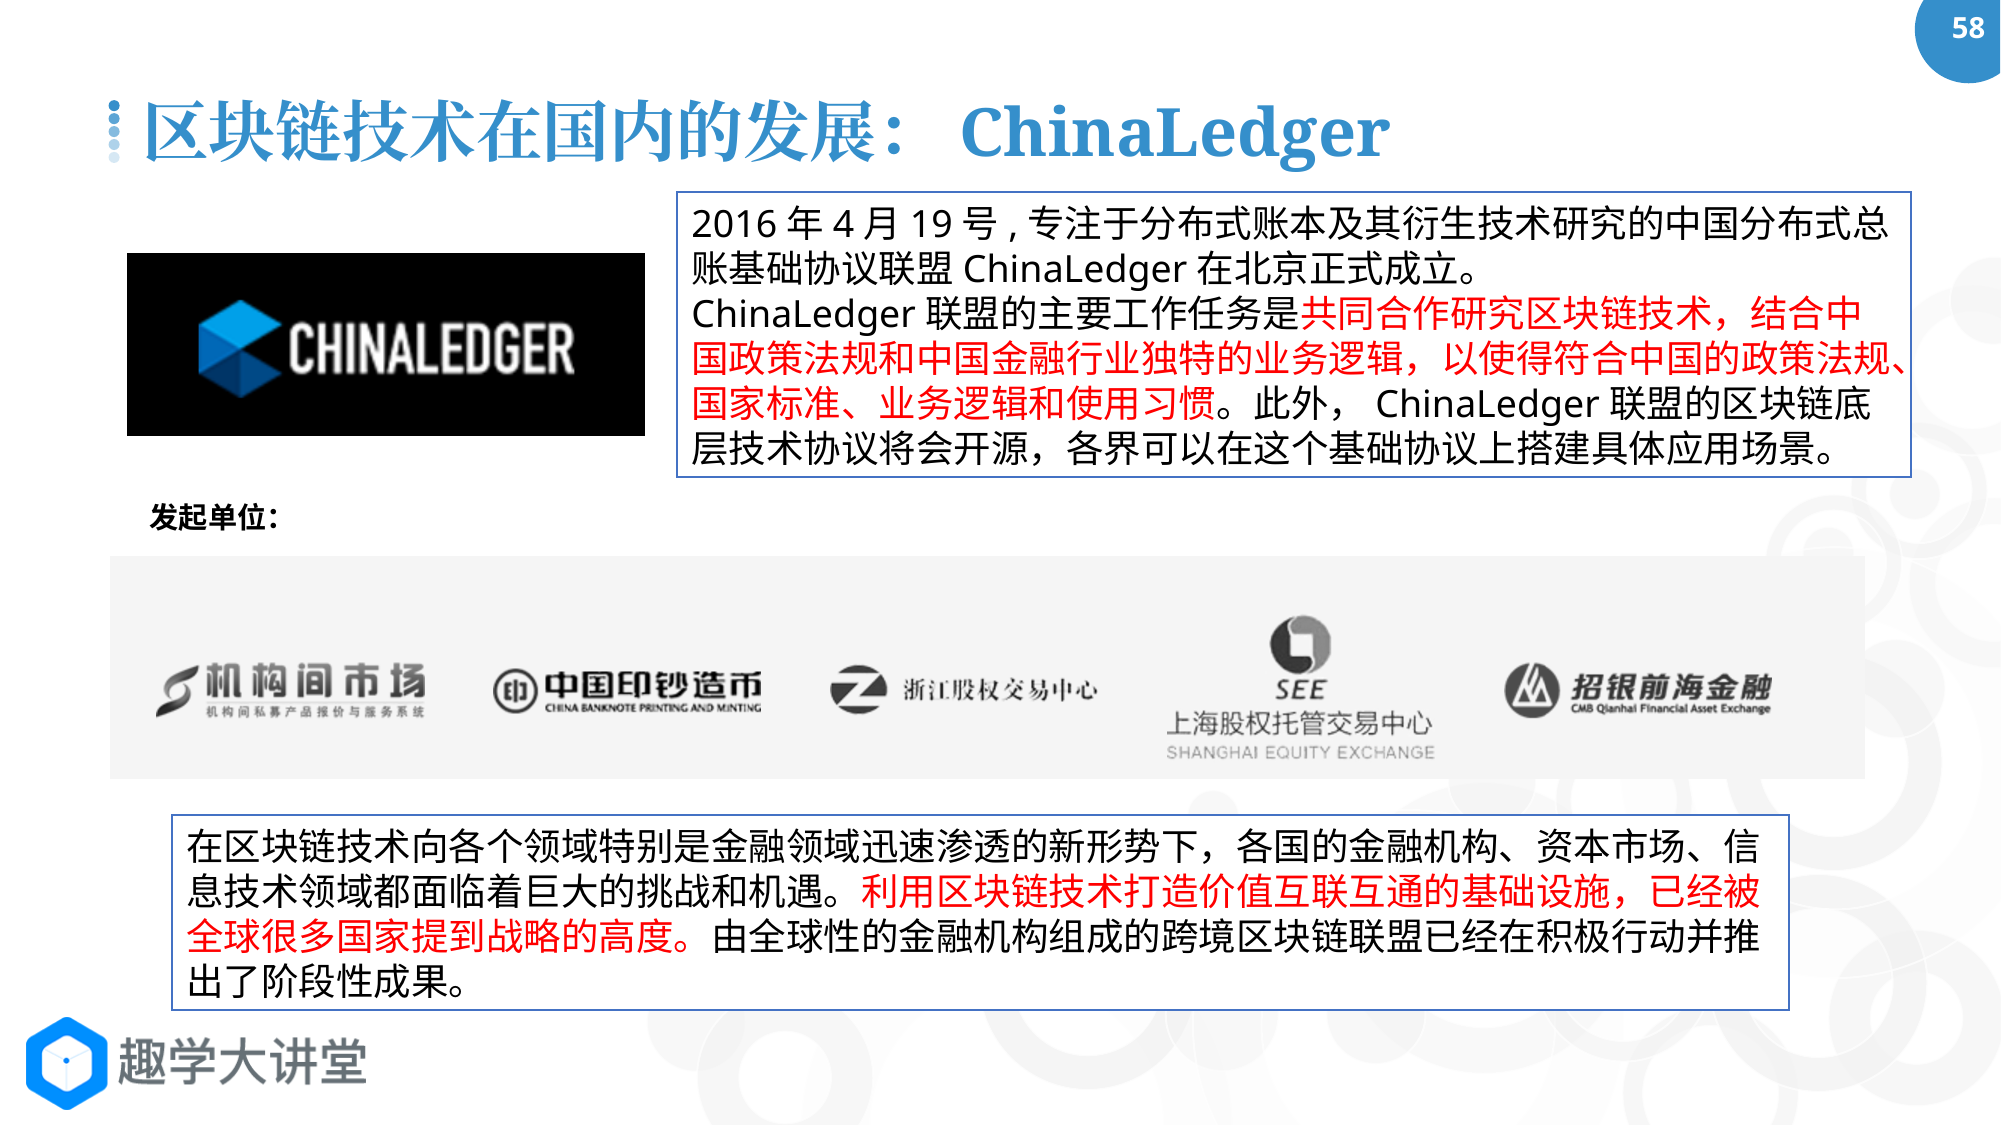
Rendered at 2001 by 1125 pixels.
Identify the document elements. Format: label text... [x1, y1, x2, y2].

text_box 2016年4月19号,专注于分布式账本及其衍生技术研究的中国分布式总账基础协议联盟ChinaLedger在北京正式成立。 ChinaLedger联盟的主要工作任务是共同合作研究区块链技术，结合中国政策法规和中国金融行业独特的业务逻辑，以使得符合中国的政策法规、国家标准、业务逻辑和使用习惯。此外，ChinaLedger联盟的区块链底层技术协议将会开源，各界可以在这个基础协议上搭建具体应用场景。 [676, 191, 1912, 478]
text_box 区块链技术在国内的发展：ChinaLedger [127, 81, 1628, 177]
text_box 在区块链技术向各个领域特别是金融领域迅速渗透的新形势下，各国的金融机构、资本市场、信息技术领域都面临着巨大的挑战和机遇。利用区块链技术打造价值互联互通的基础设施，已经被全球很多国家提到战略的高度。由全球性的金融机构组成的跨境区块链联盟已经在积极行动并推出了阶段性成果。 [171, 814, 1790, 1011]
picture [127, 253, 645, 436]
picture [25, 1017, 368, 1110]
picture [110, 556, 1865, 779]
text_box 发起单位： [134, 492, 1902, 542]
